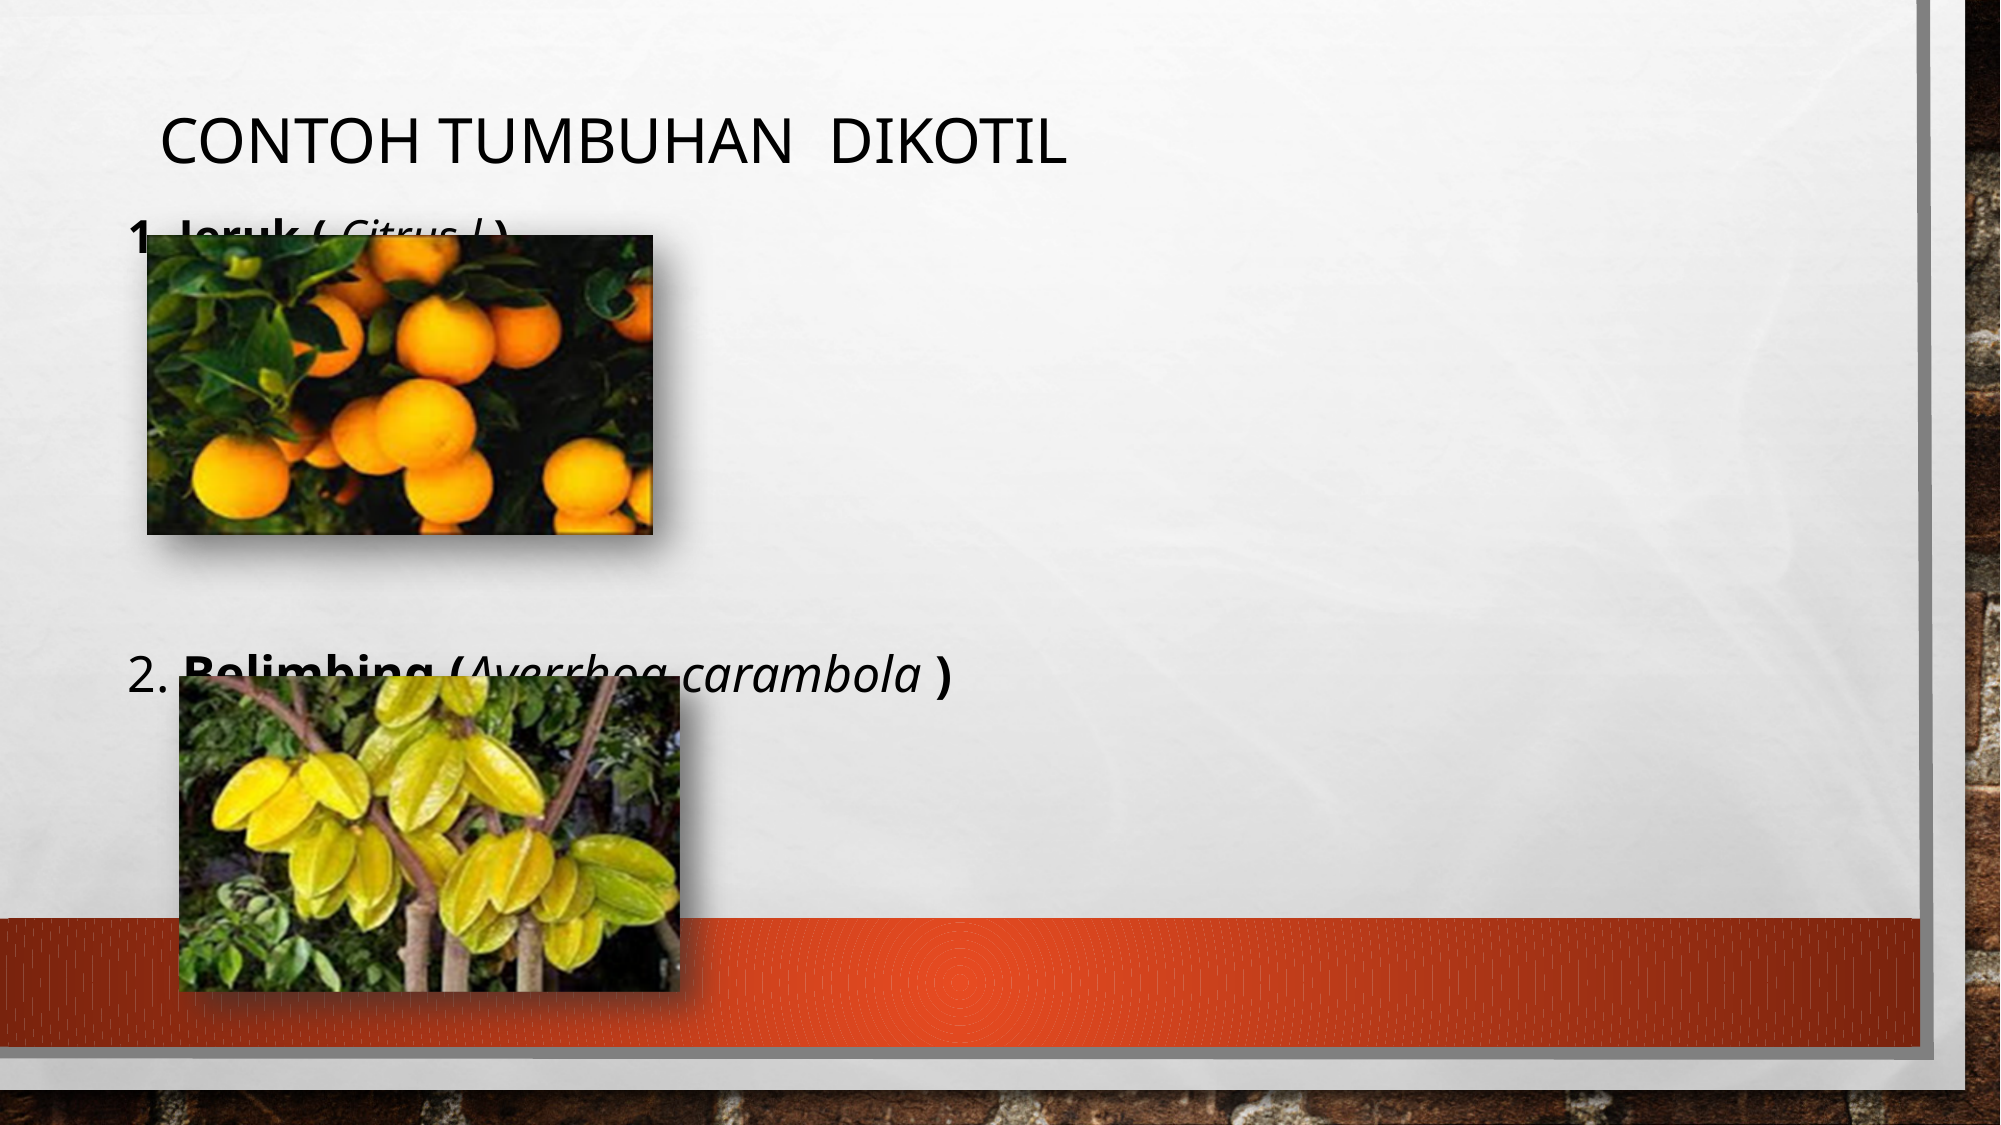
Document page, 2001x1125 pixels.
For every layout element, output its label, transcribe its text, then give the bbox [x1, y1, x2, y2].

picture [147, 235, 653, 535]
picture [147, 644, 746, 1057]
picture [0, 0, 2000, 1125]
list Contoh tumbuhan dikotil 1. Jeruk ( Citrus l ) 2. Belimbing (Averrhoa carambola ) [112, 78, 1818, 1068]
